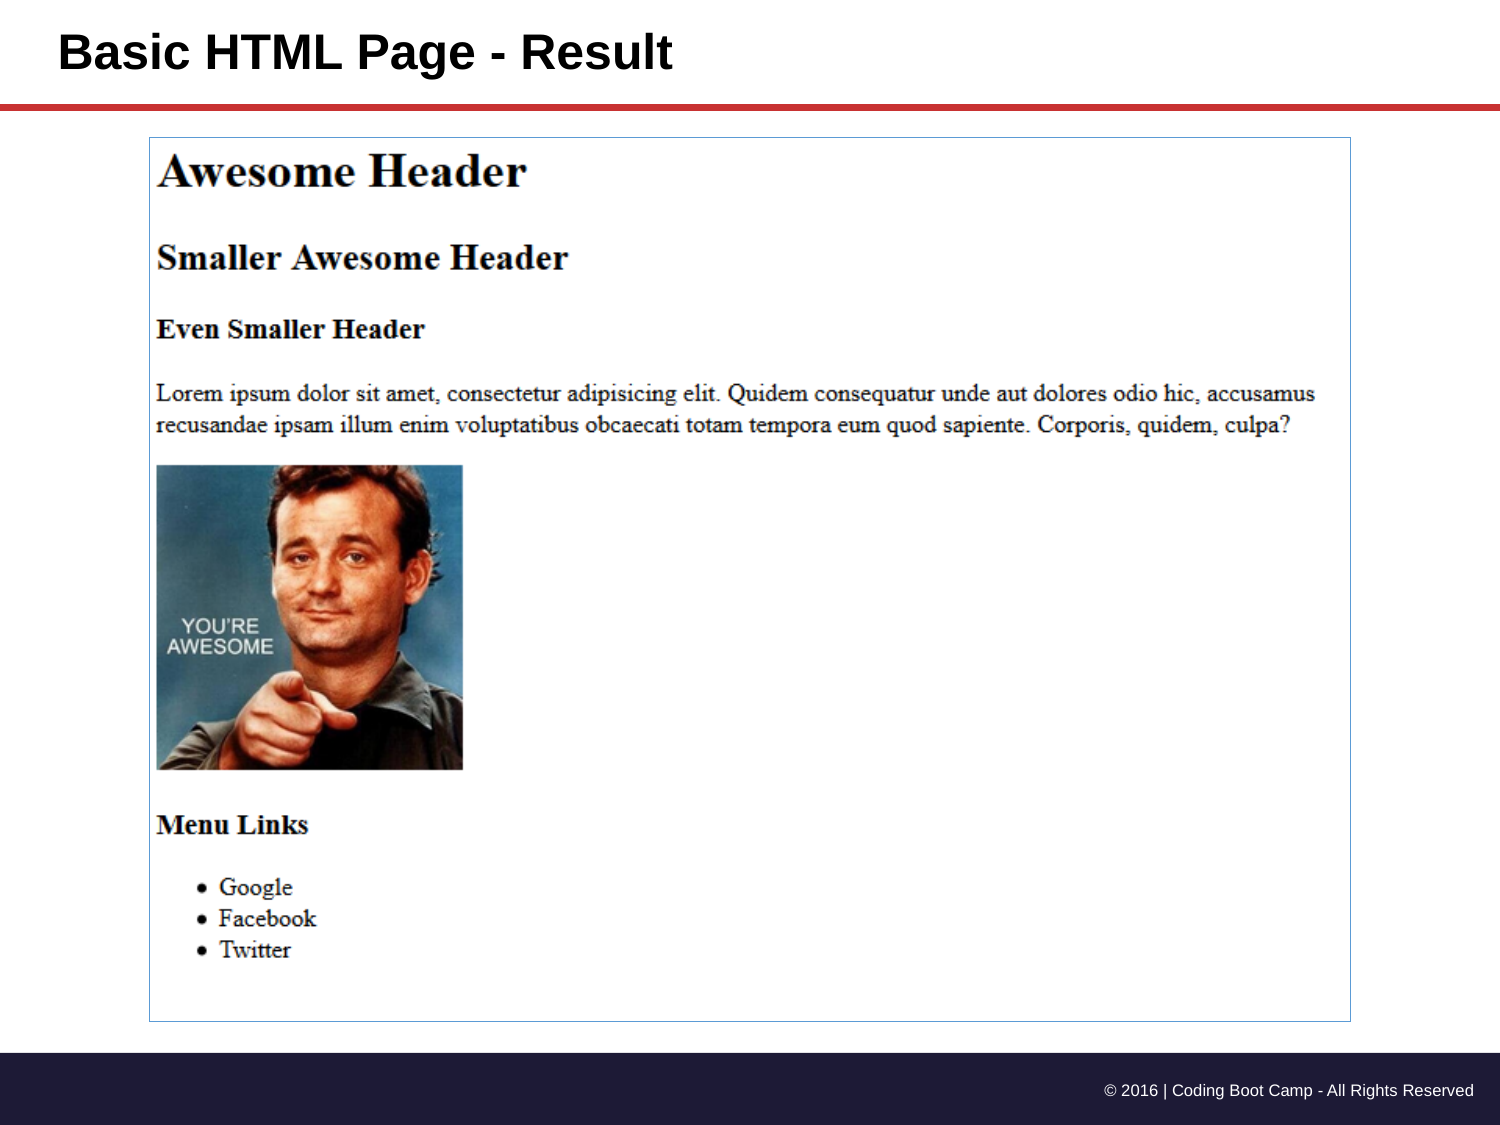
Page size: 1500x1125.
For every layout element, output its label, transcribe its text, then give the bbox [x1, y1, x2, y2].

picture [148, 137, 1351, 1023]
title Basic HTML Page - Result [49, 0, 948, 108]
